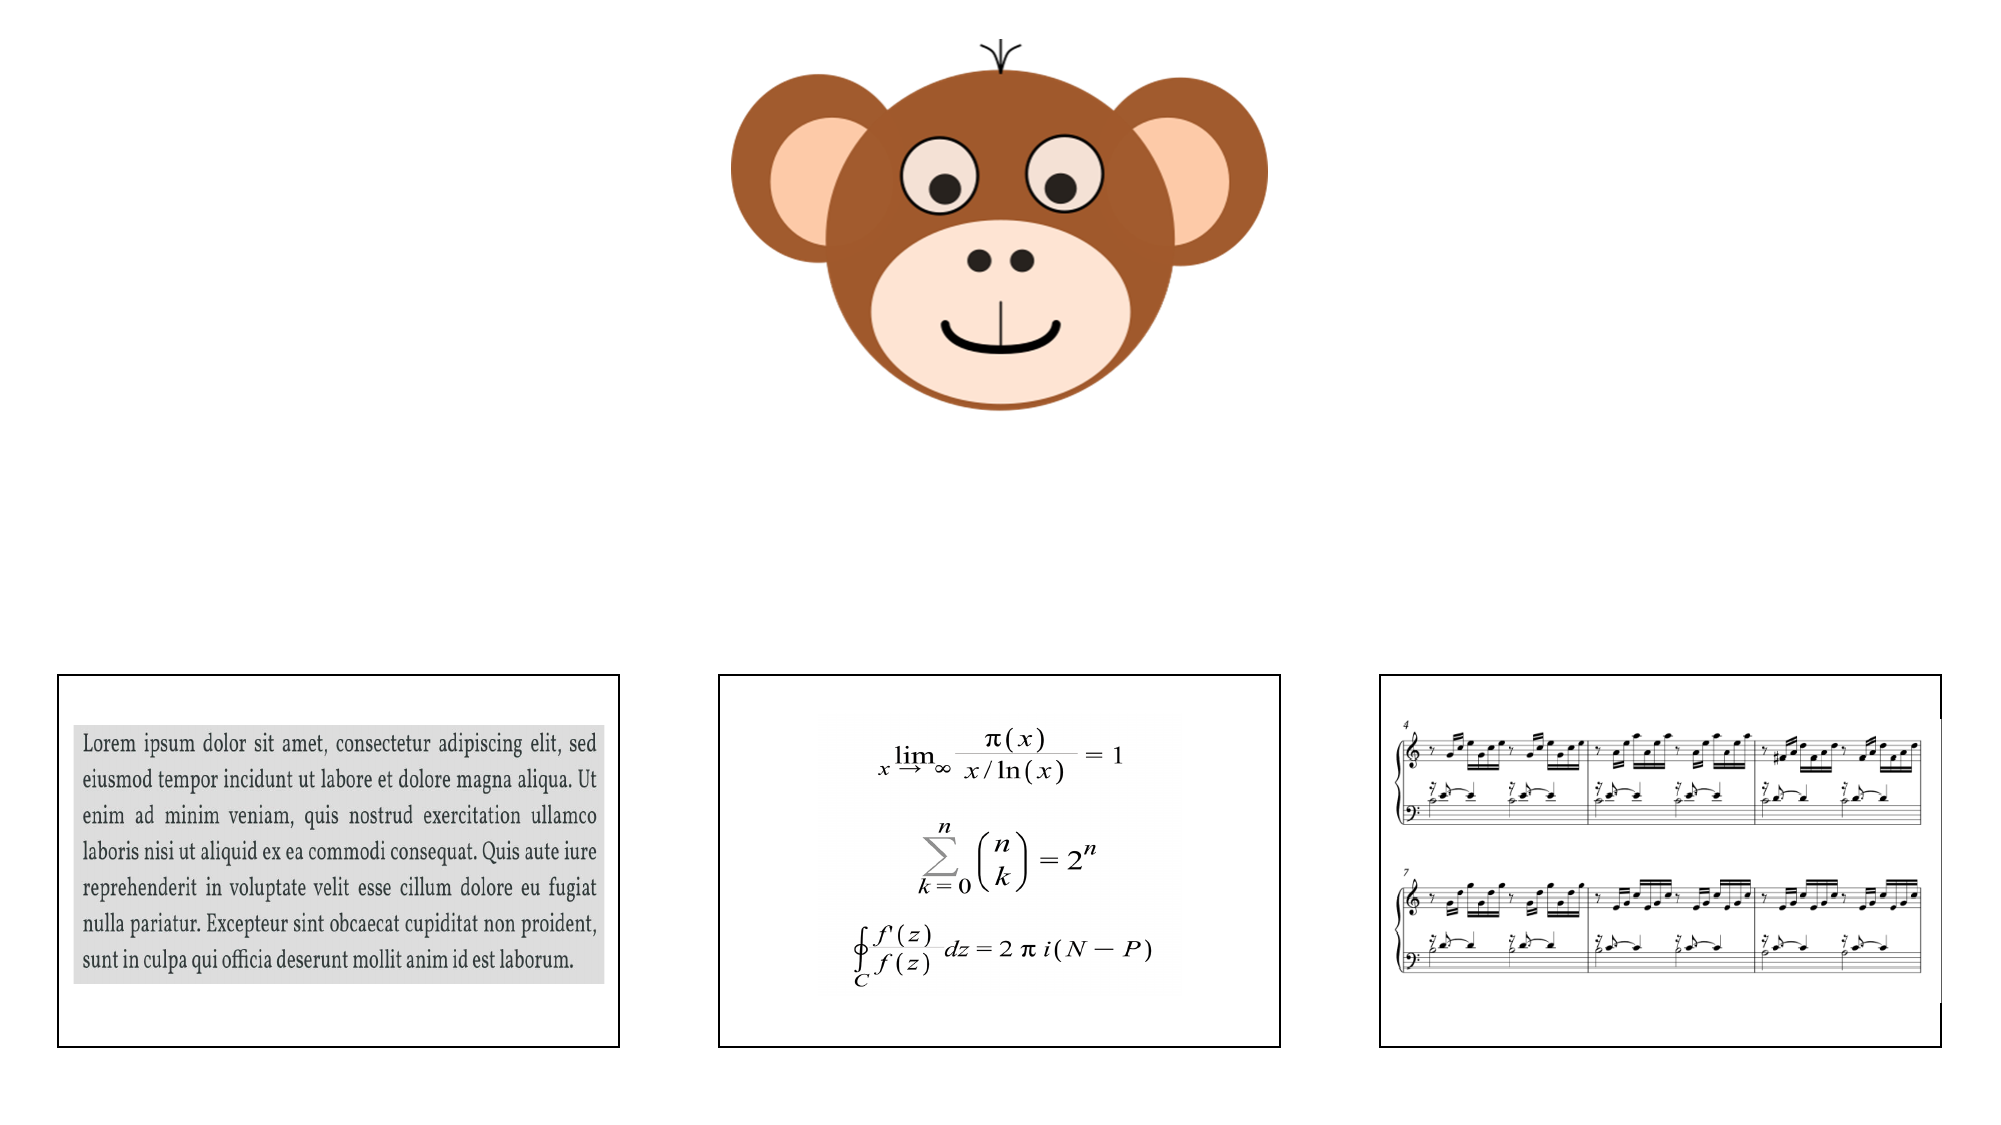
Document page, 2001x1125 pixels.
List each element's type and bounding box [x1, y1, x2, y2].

text_box [57, 674, 620, 1048]
text_box [718, 674, 1281, 1048]
picture [73, 725, 605, 984]
picture [818, 712, 1182, 996]
picture [731, 39, 1269, 418]
text_box [1379, 674, 1942, 1048]
picture [1389, 719, 1942, 1003]
